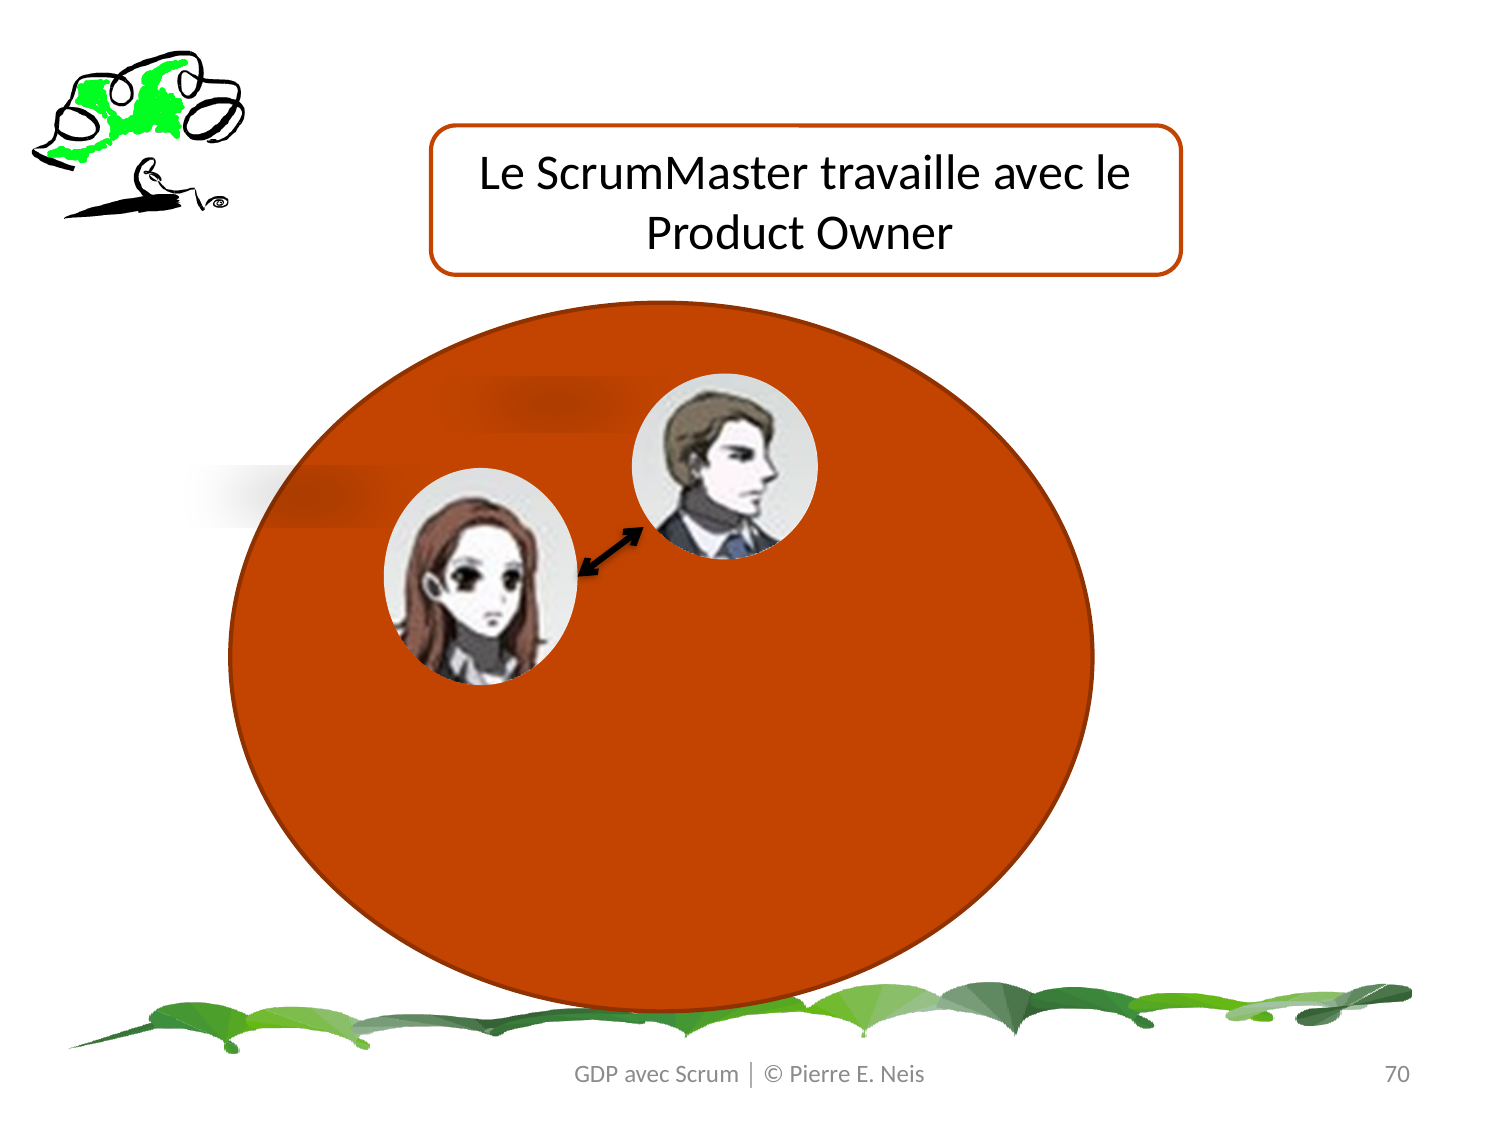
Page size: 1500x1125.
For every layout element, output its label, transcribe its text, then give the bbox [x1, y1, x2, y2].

picture [383, 467, 578, 686]
text_box Le ScrumMaster travaille avec le Product Owner [428, 123, 1184, 277]
footer GDP avec Scrum │ © Pierre E. Neis [512, 1042, 988, 1103]
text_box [577, 526, 644, 577]
picture [0, 42, 260, 231]
picture [631, 373, 819, 560]
slide_number 70 [1074, 1042, 1425, 1103]
picture [53, 975, 1419, 1061]
text_box [228, 300, 1095, 1014]
